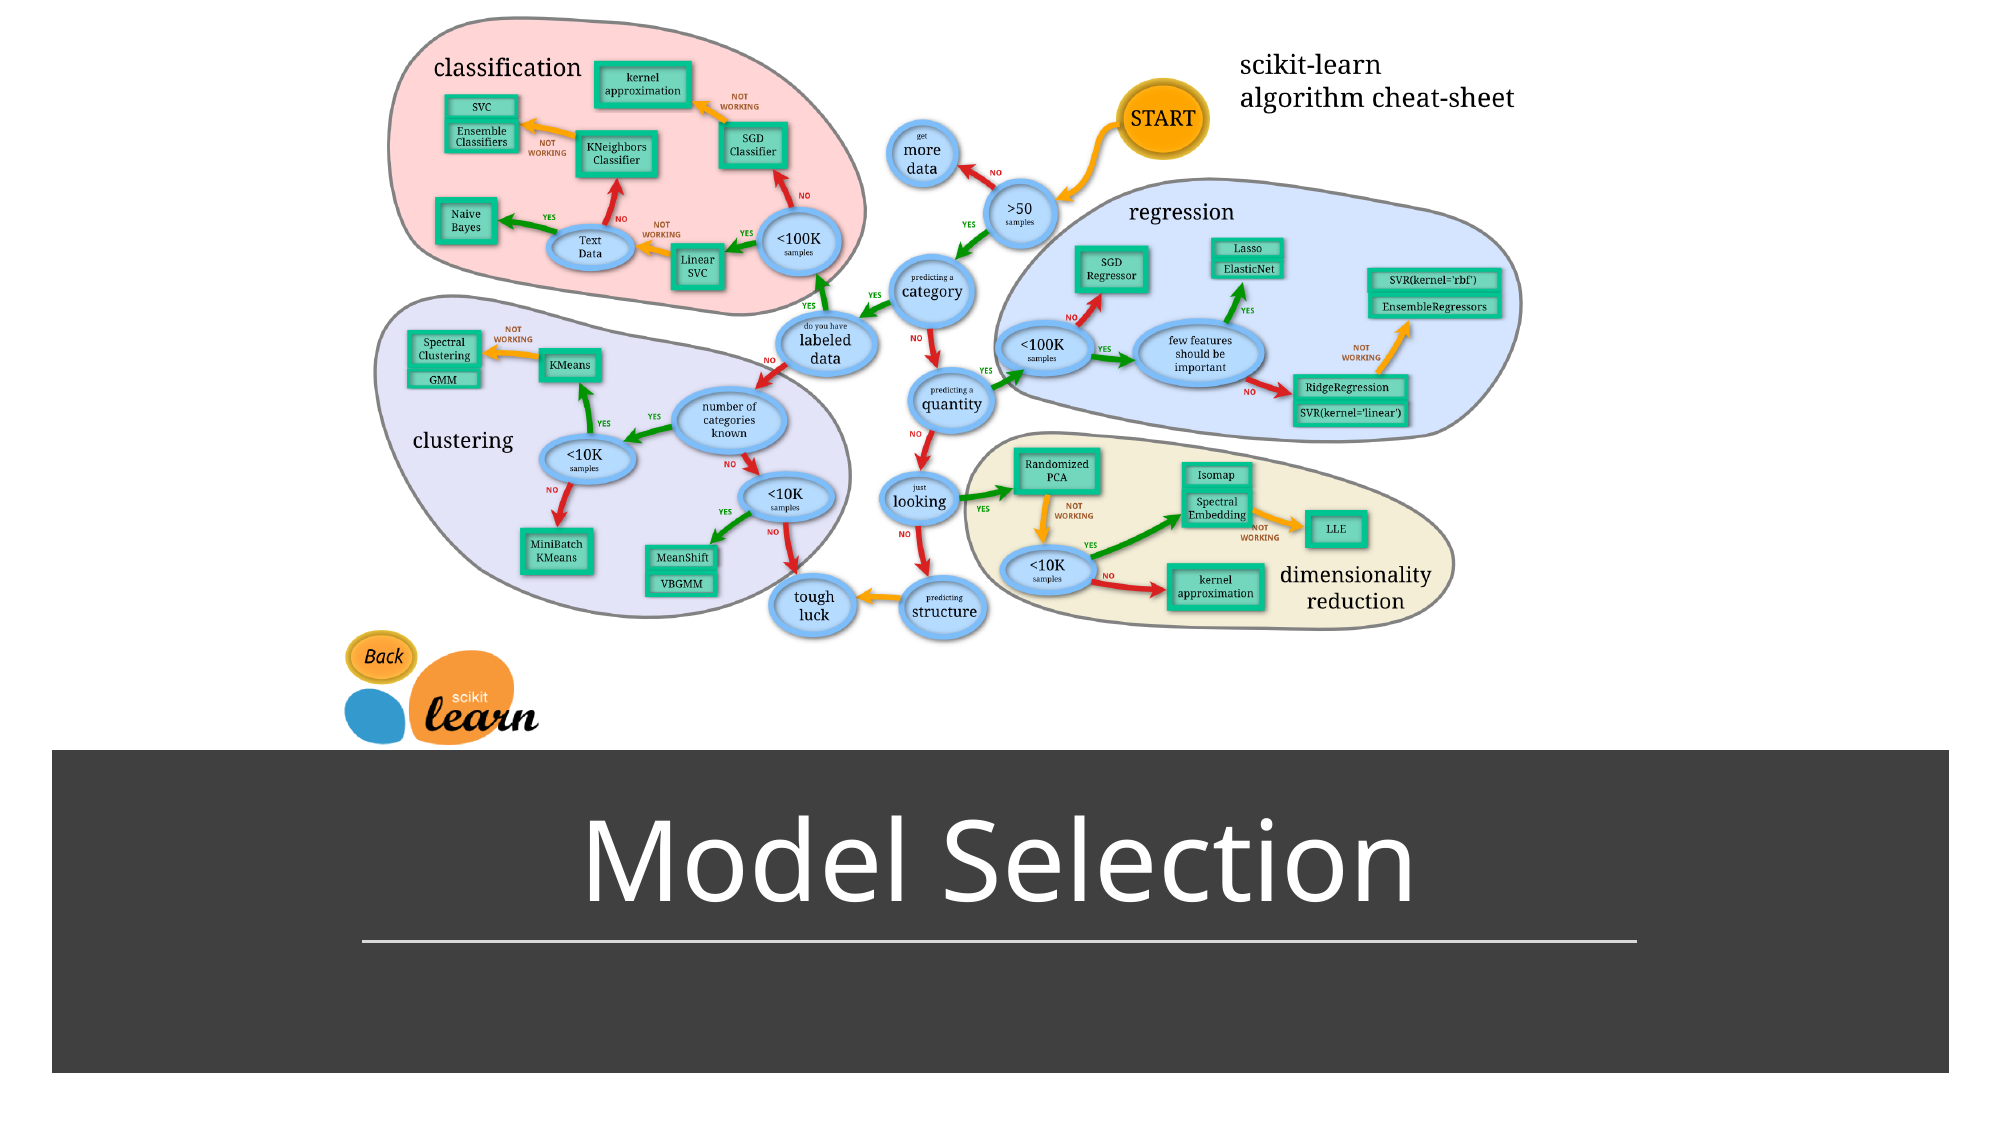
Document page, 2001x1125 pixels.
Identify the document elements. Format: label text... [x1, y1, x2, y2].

title Model Selection [86, 780, 1914, 933]
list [326, 6, 1537, 761]
text_box [61, 759, 1939, 1064]
